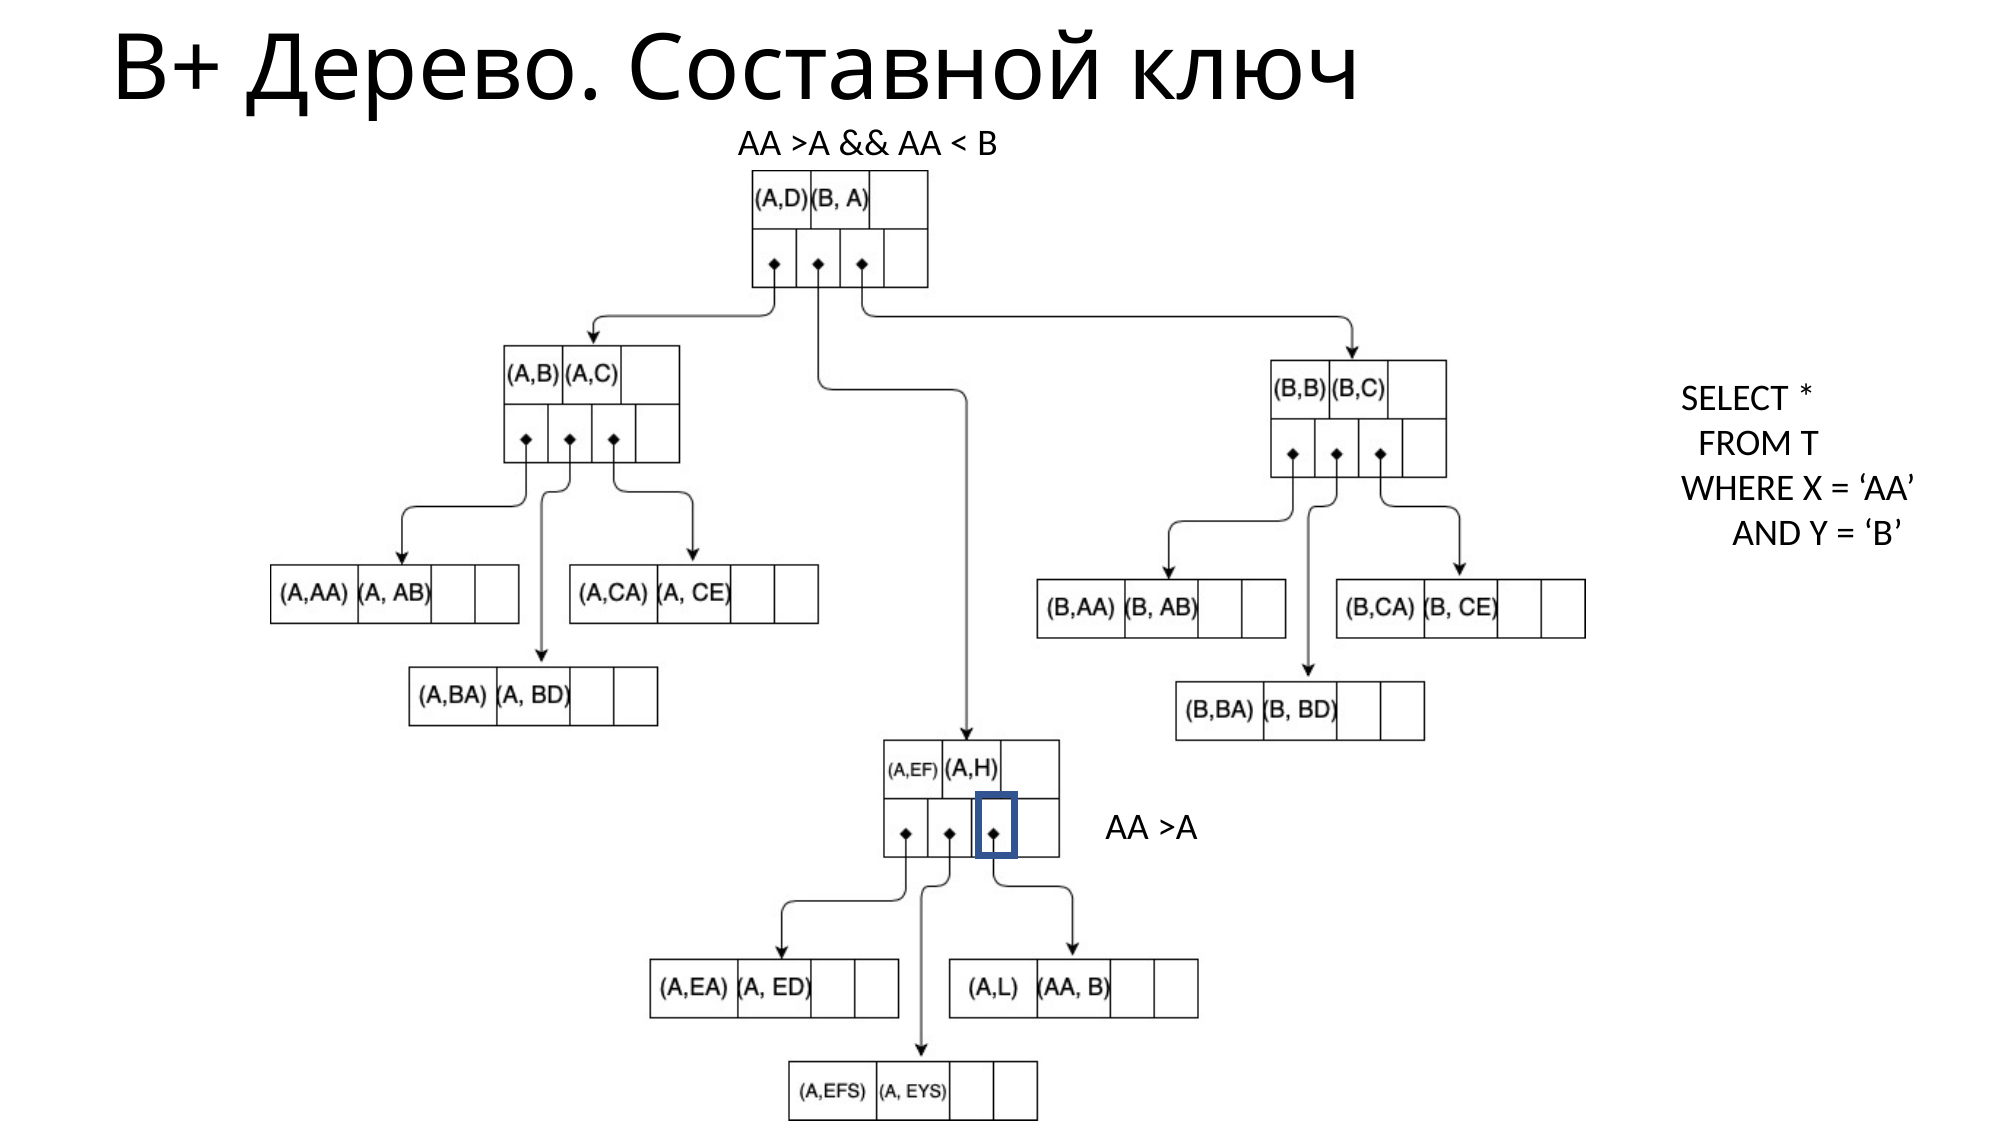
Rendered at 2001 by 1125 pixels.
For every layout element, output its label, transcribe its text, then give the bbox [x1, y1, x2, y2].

picture [270, 170, 1586, 1121]
text_box SELECT * FROM T WHERE X = ‘AA’ AND Y = ‘B’ [1666, 365, 1931, 561]
text_box AA >A && AA < B [723, 110, 1014, 170]
title B+ Дерево. Составной ключ [95, 0, 1821, 141]
